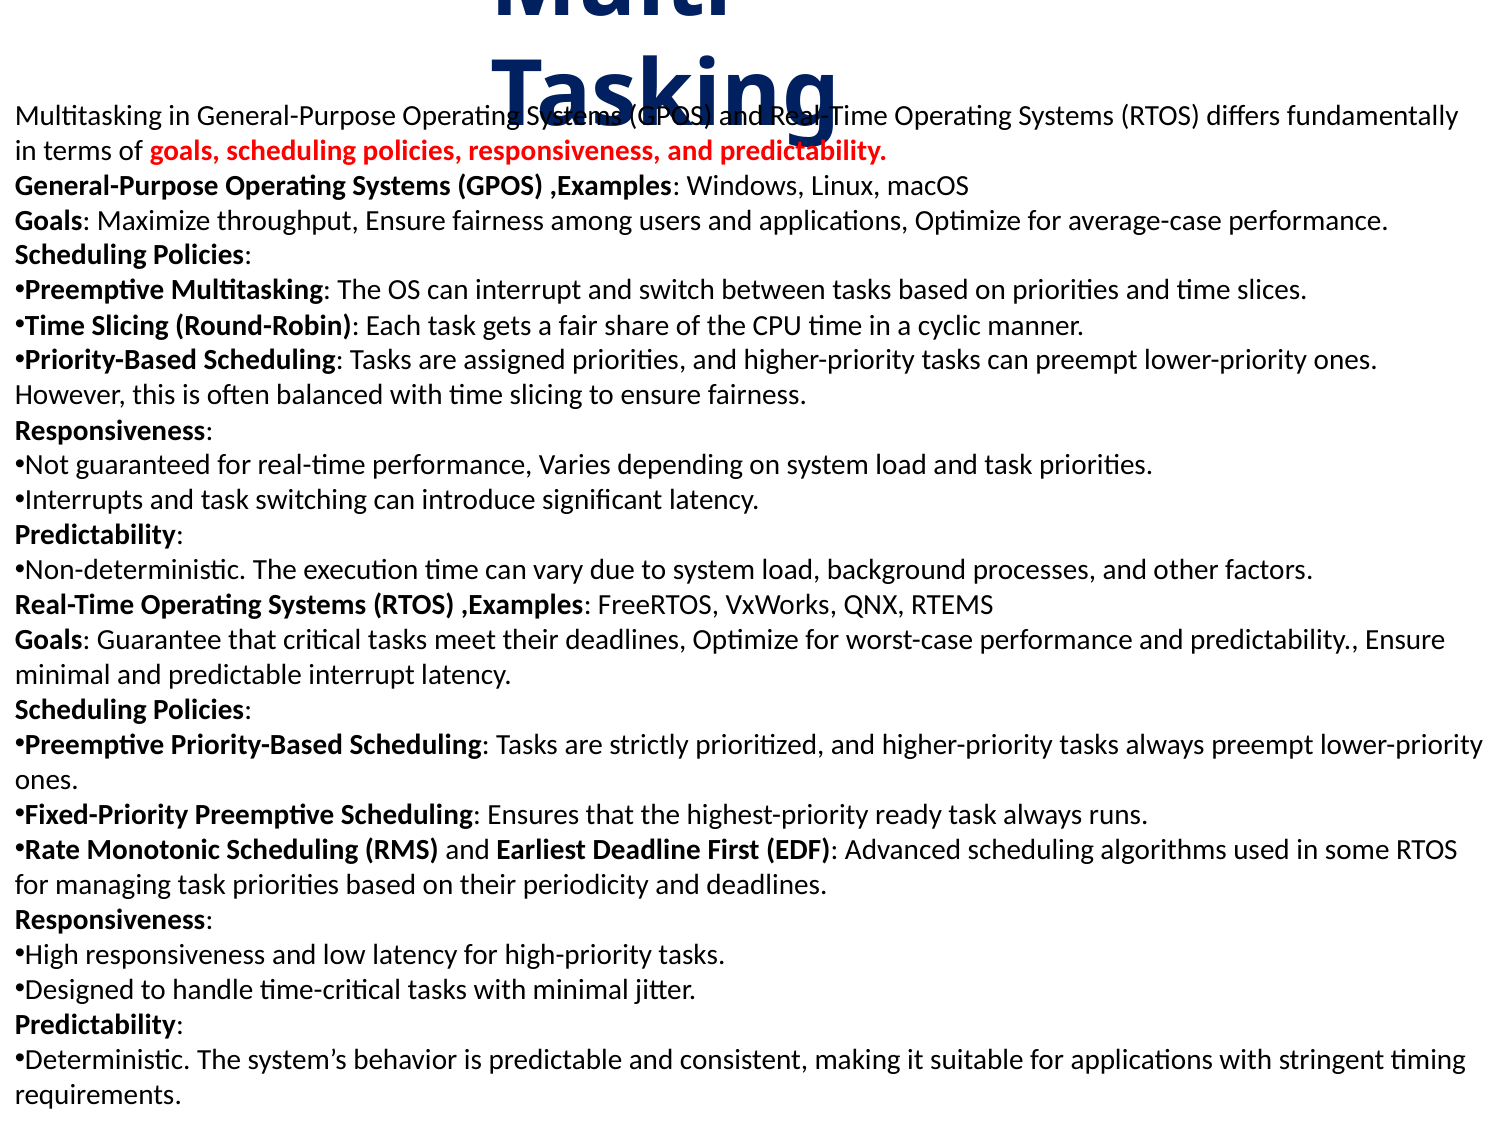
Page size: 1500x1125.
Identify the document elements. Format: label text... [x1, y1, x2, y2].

title Multi Tasking [488, 0, 1012, 88]
text_box Multitasking in General-Purpose Operating Systems (GPOS) and Real-Time Operating Systems (RTOS) differs fundamentally in terms of goals, scheduling policies, responsiveness, and predictability. General-Purpose Operating Systems (GPOS) ,Examples: Windows, Linux, macOS Goals: Maximize throughput, Ensure fairness among users and applications, Optimize for average-case performance. Scheduling Policies: Preemptive Multitasking: The OS can interrupt and switch between tasks based on priorities and time slices. Time Slicing (Round-Robin): Each task gets a fair share of the CPU time in a cyclic manner. Priority-Based Scheduling: Tasks are assigned priorities, and higher-priority tasks can preempt lower-priority ones. However, this is often balanced with time slicing to ensure fairness. Responsiveness: Not guaranteed for real-time performance, Varies depending on system load and task priorities. Interrupts and task switching can introduce significant latency. Predictability: Non-deterministic. The execution time can vary due to system load, background processes, and other factors. Real-Time Operating Systems (RTOS) ,Examples: FreeRTOS, VxWorks, QNX, RTEMS Goals: Guarantee that critical tasks meet their deadlines, Optimize for worst-case performance and predictability., Ensure minimal and predictable interrupt latency. Scheduling Policies: Preemptive Priority-Based Scheduling: Tasks are strictly prioritized, and higher-priority tasks always preempt lower-priority ones. Fixed-Priority Preemptive Scheduling: Ensures that the highest-priority ready task always runs. Rate Monotonic Scheduling (RMS) and Earliest Deadline First (EDF): Advanced scheduling algorithms used in some RTOS for managing task priorities based on their periodicity and deadlines. Responsiveness: High responsiveness and low latency for high-priority tasks. Designed to handle time-critical tasks with minimal jitter. Predictability: Deterministic. The system’s behavior is predictable and consistent, making it suitable for applications with stringent timing requirements. [0, 88, 1500, 1118]
